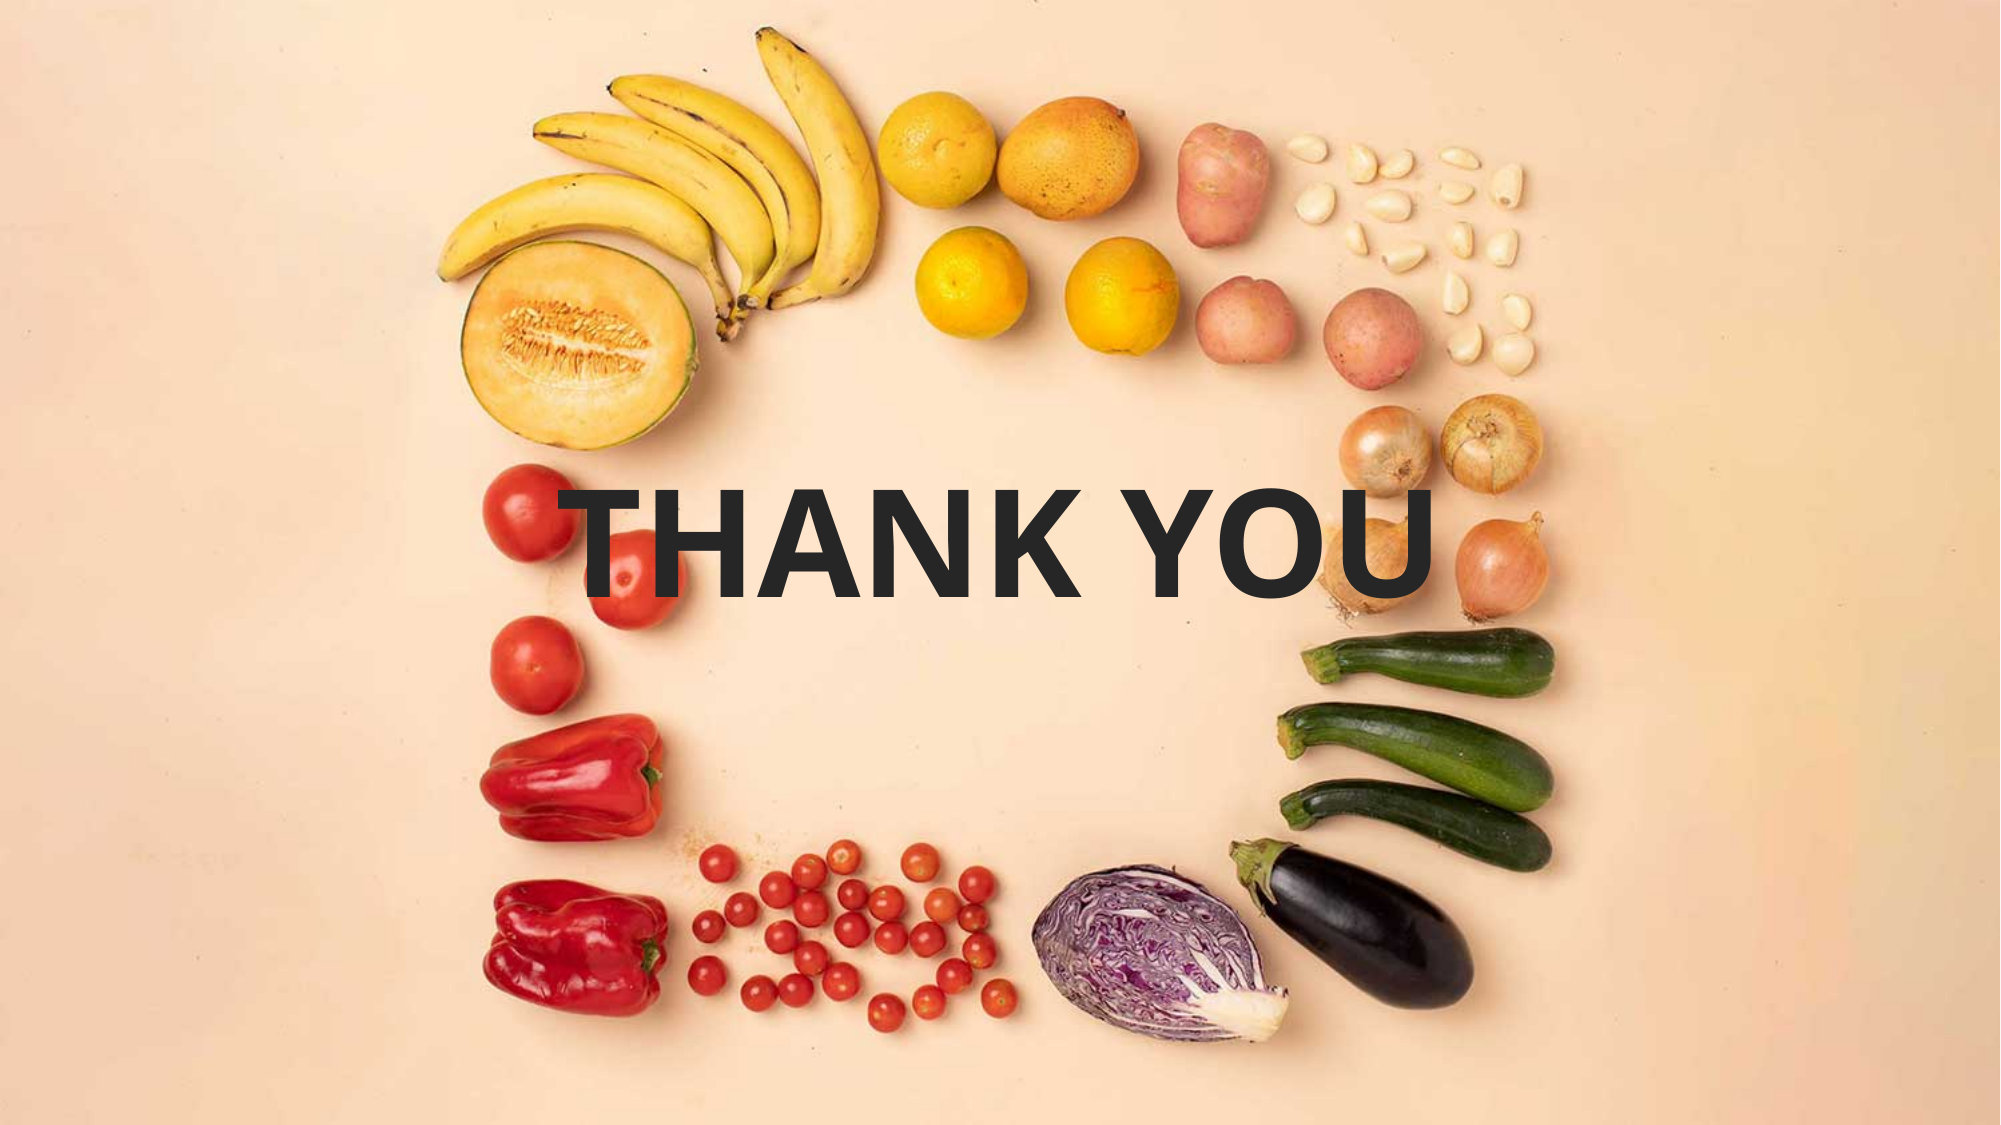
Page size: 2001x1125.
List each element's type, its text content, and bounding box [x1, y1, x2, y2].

text_box THANK YOU [0, 440, 2000, 635]
picture [0, 0, 2001, 1125]
